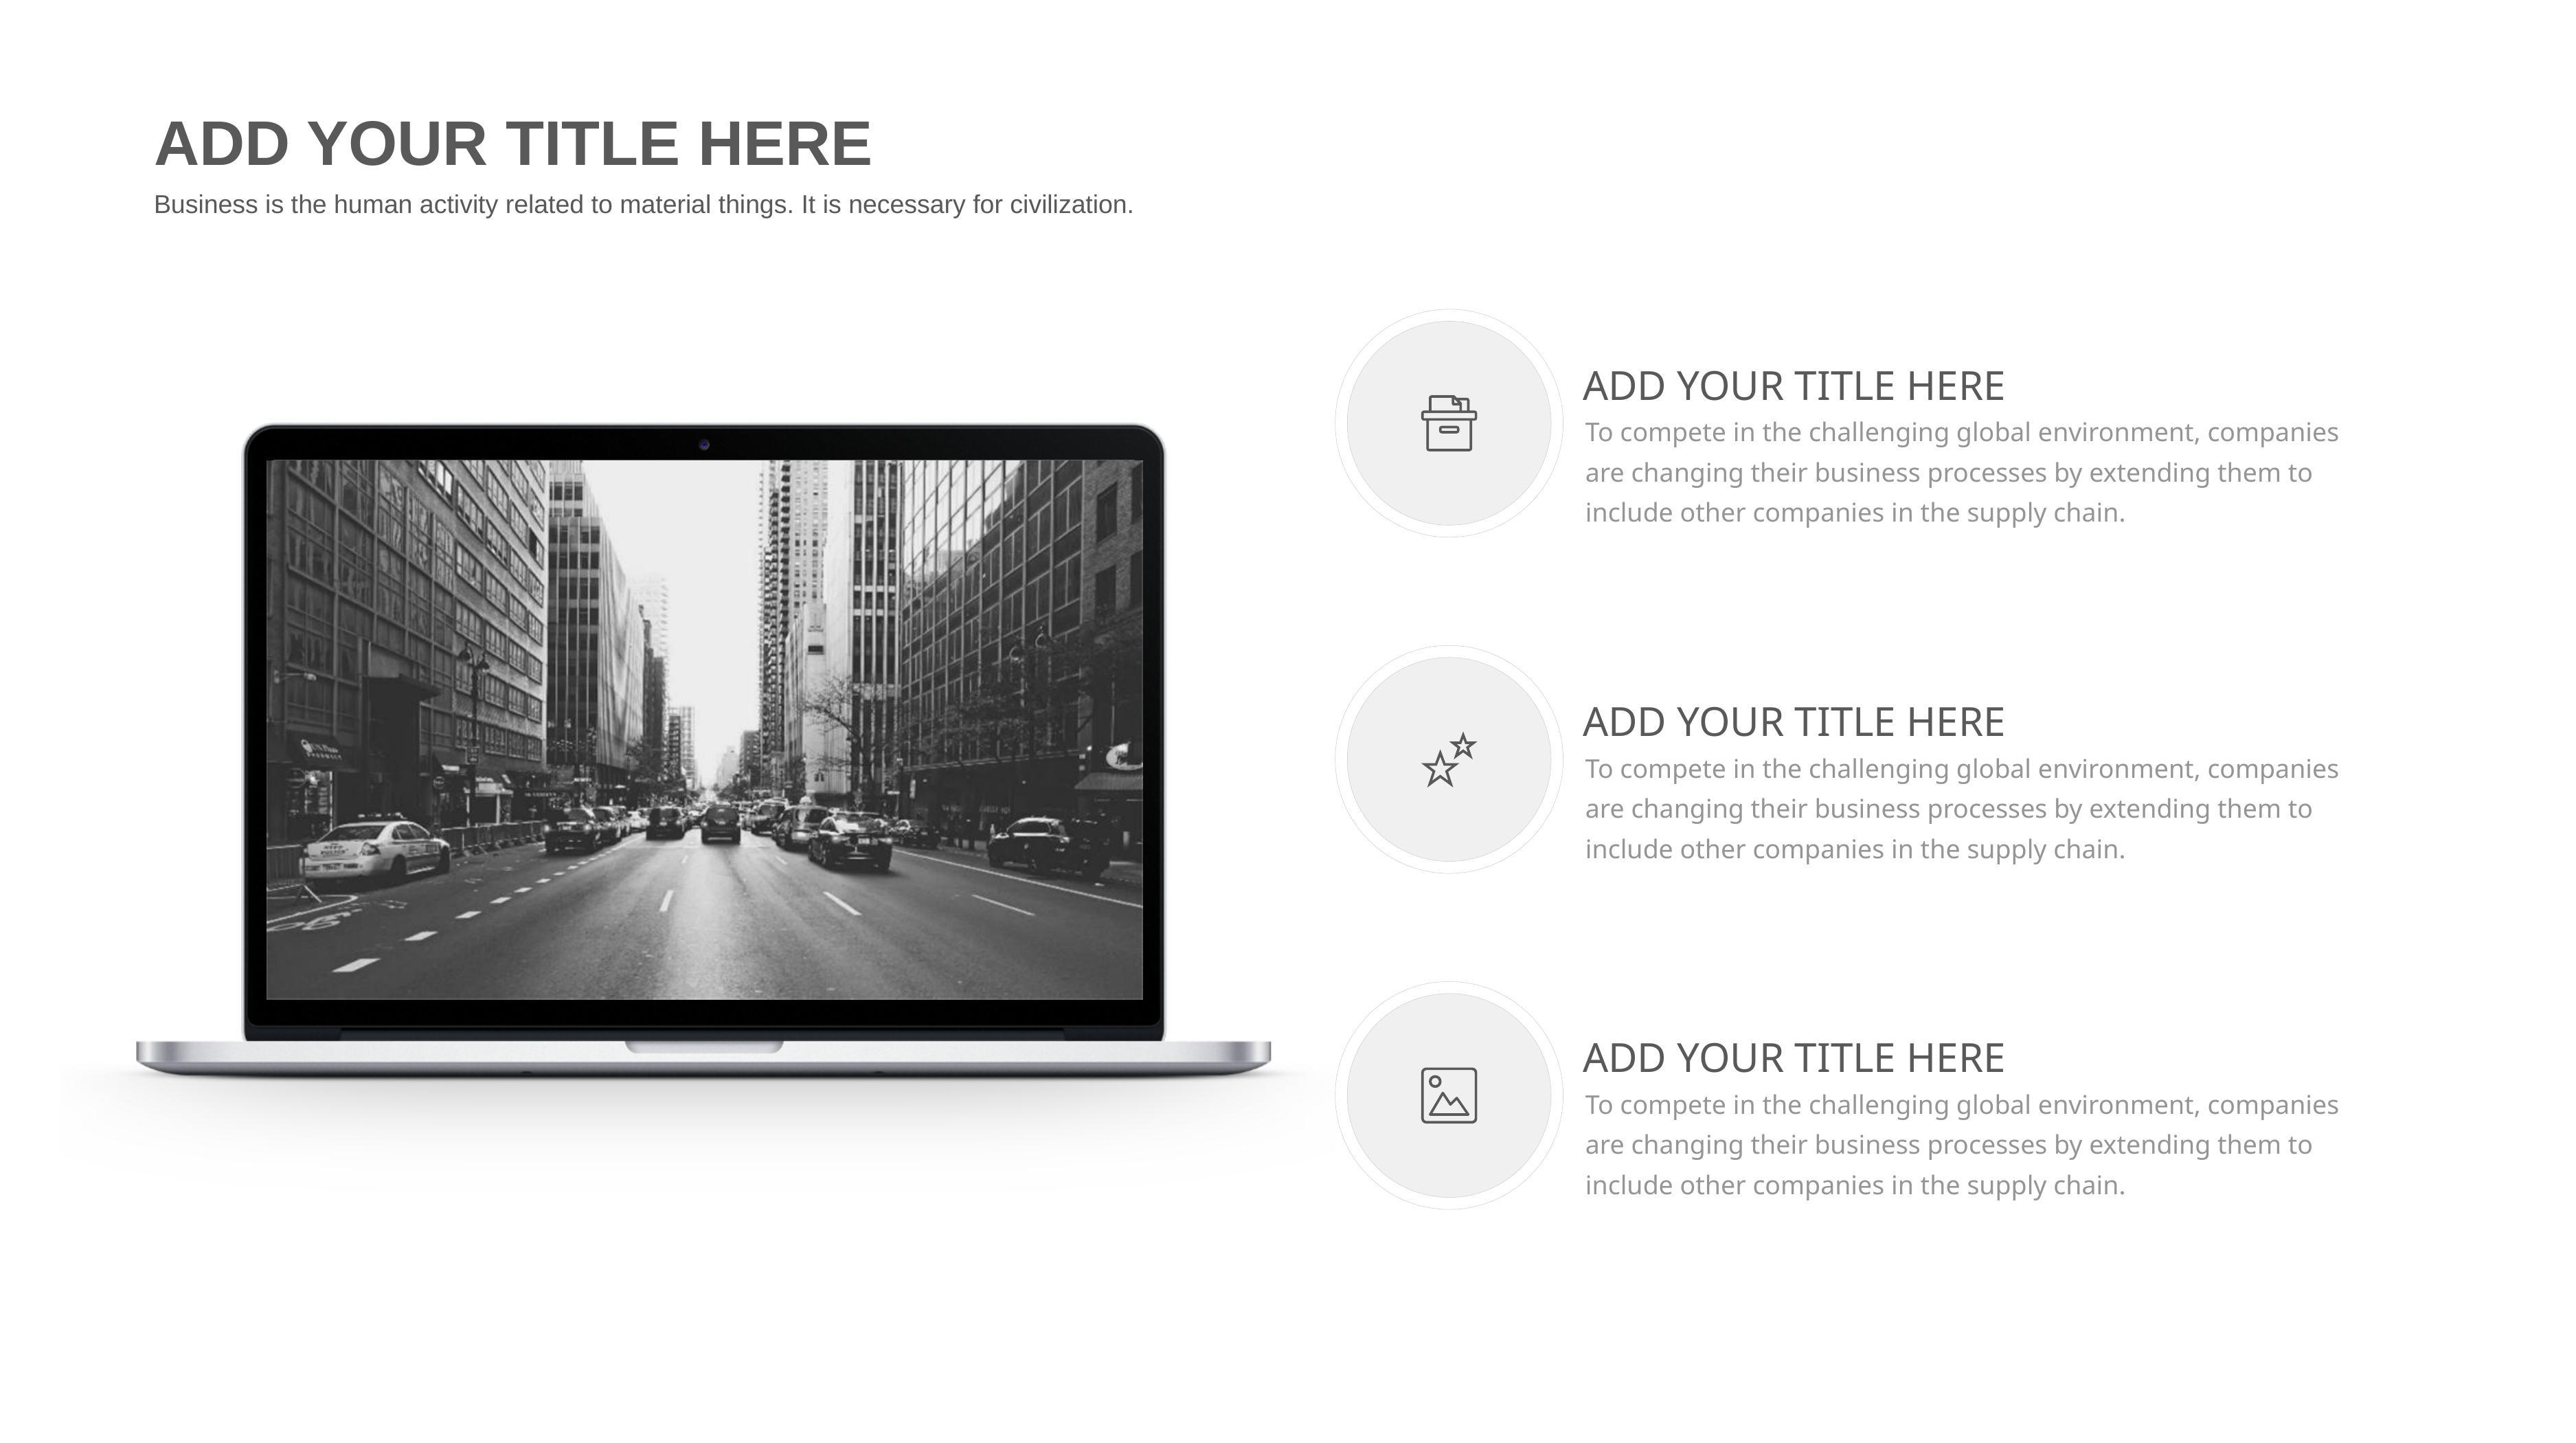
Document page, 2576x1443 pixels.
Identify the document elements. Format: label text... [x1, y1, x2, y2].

text_box Business is the human activity related to material things. It is necessary for civilization. [144, 166, 1257, 223]
text_box ADD YOUR TITLE HERE [144, 59, 1121, 166]
picture [60, 423, 1335, 1194]
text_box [1335, 645, 2399, 874]
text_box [1335, 981, 2399, 1210]
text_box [1335, 309, 2399, 537]
